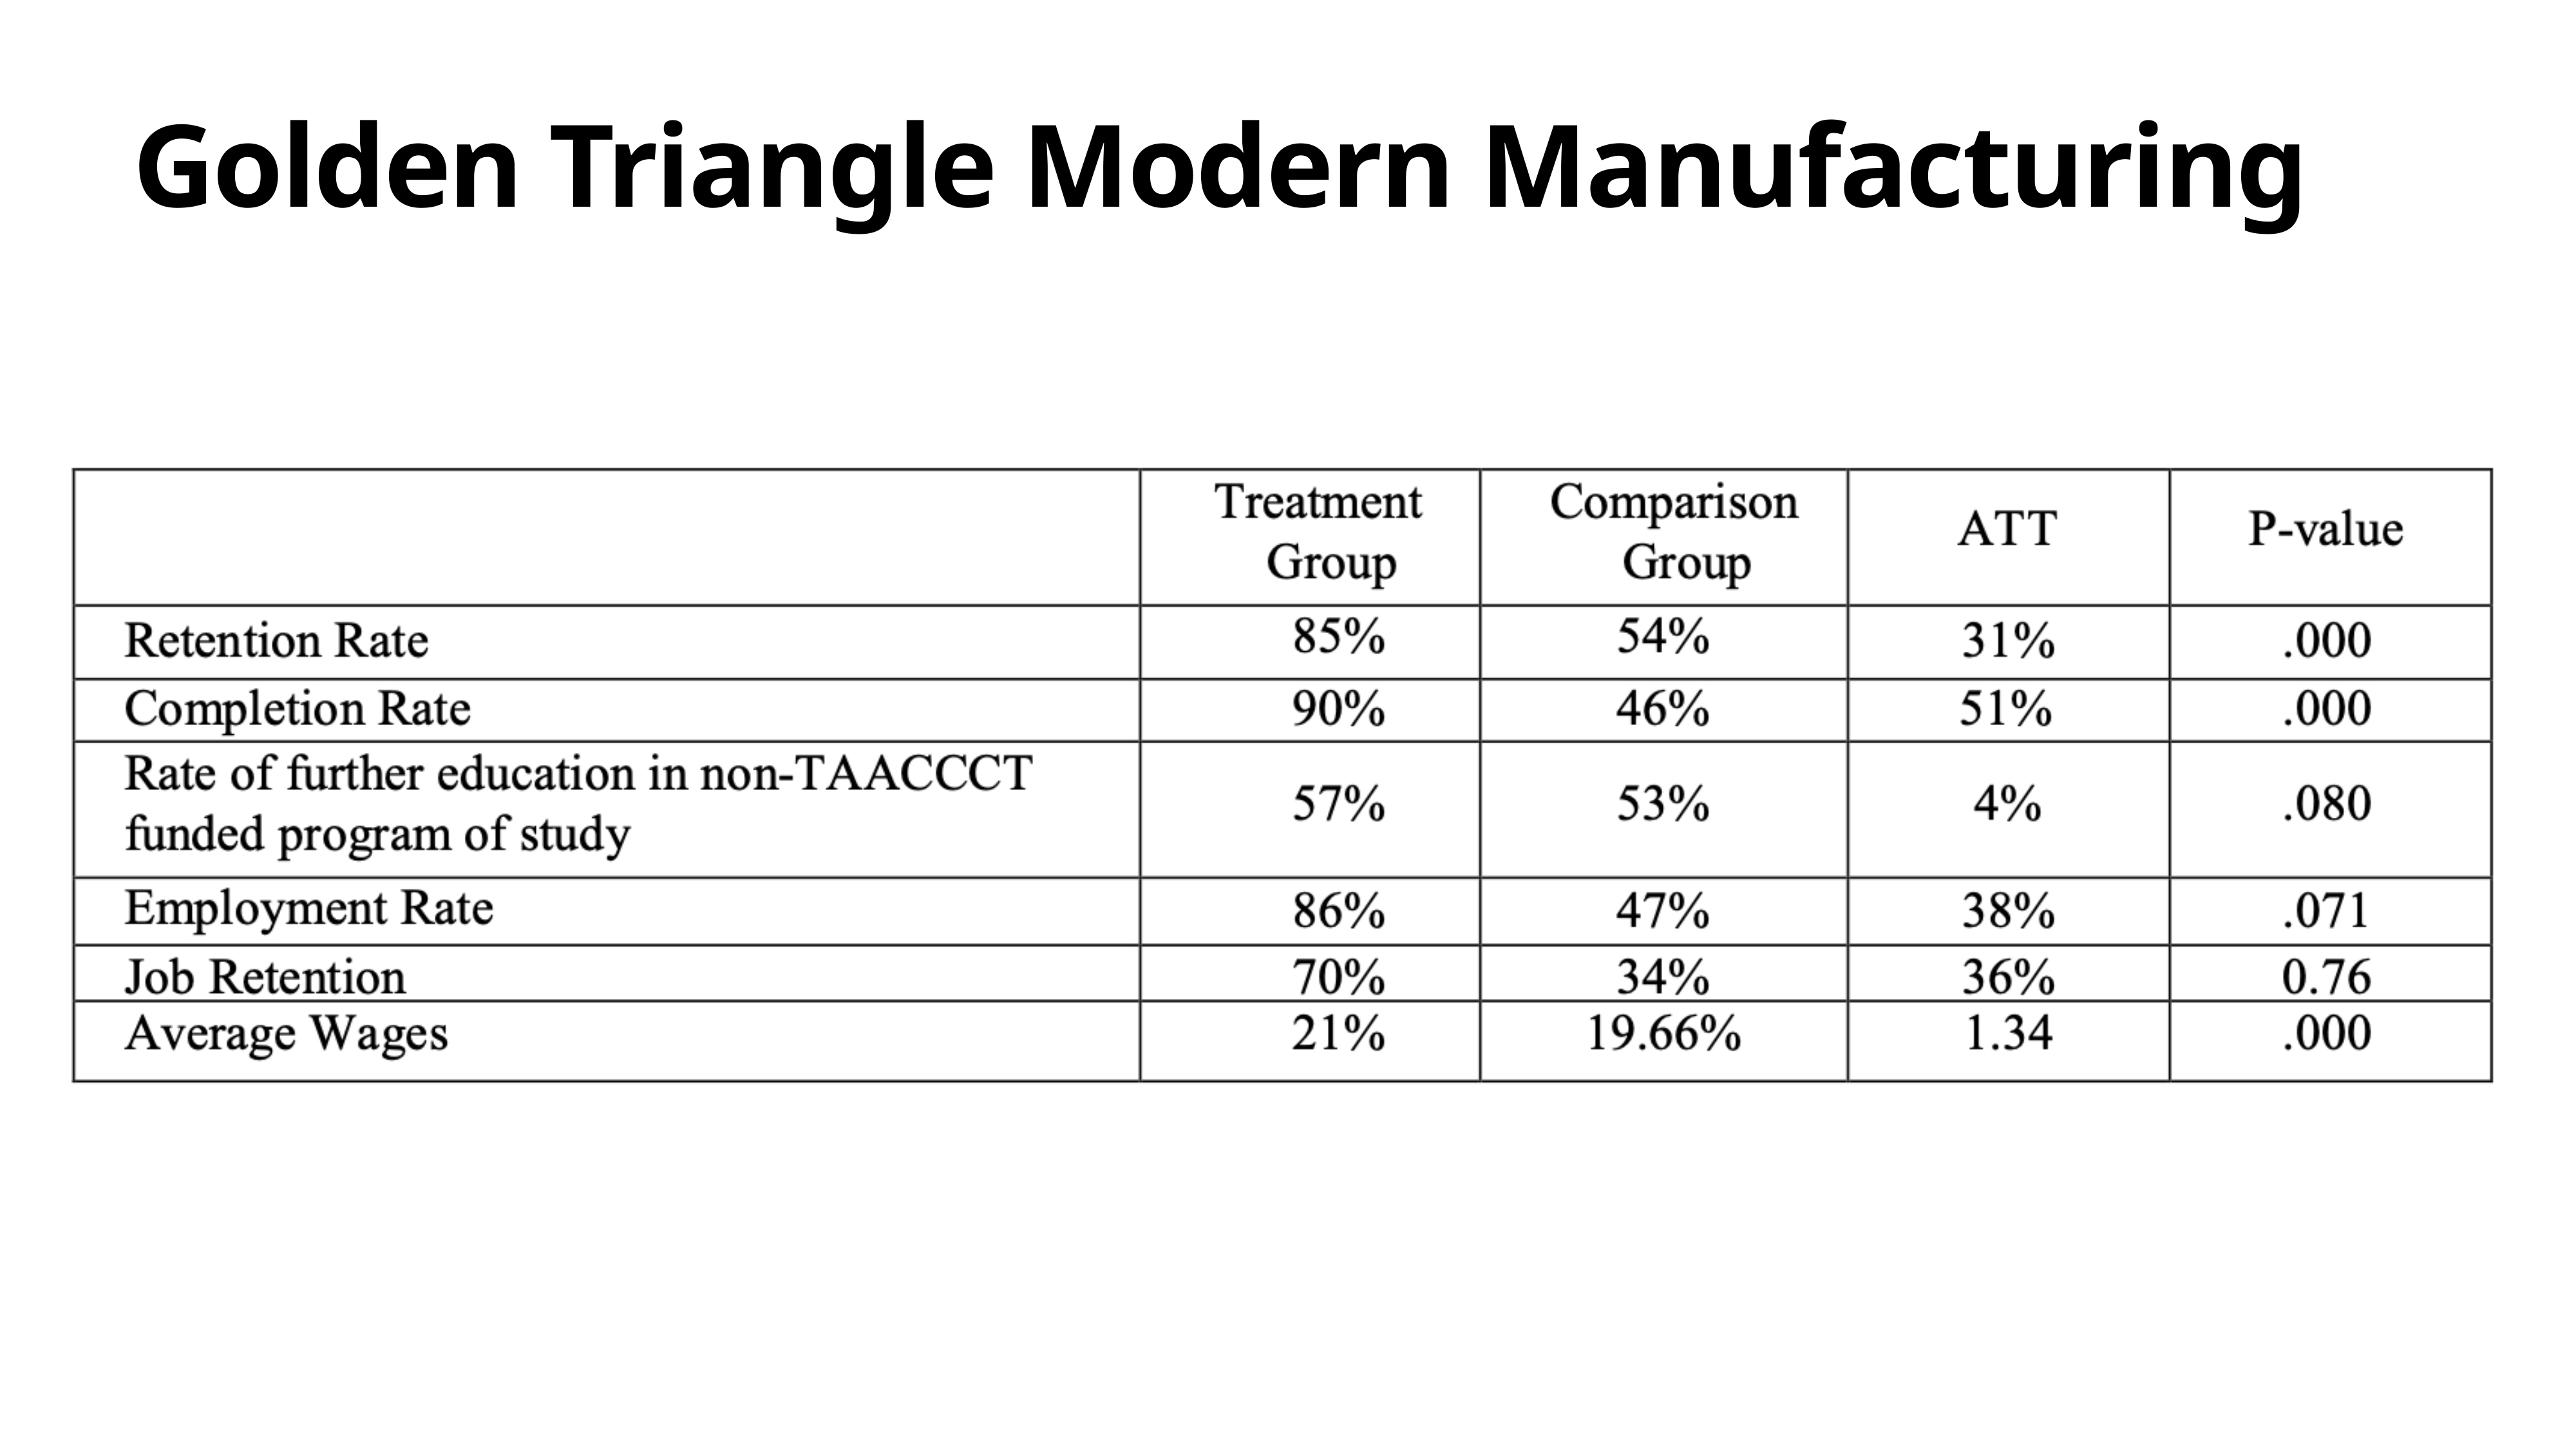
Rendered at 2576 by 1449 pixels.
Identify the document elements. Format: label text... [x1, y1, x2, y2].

title Golden Triangle Modern Manufacturing [127, 113, 2449, 266]
picture [59, 449, 2517, 1108]
